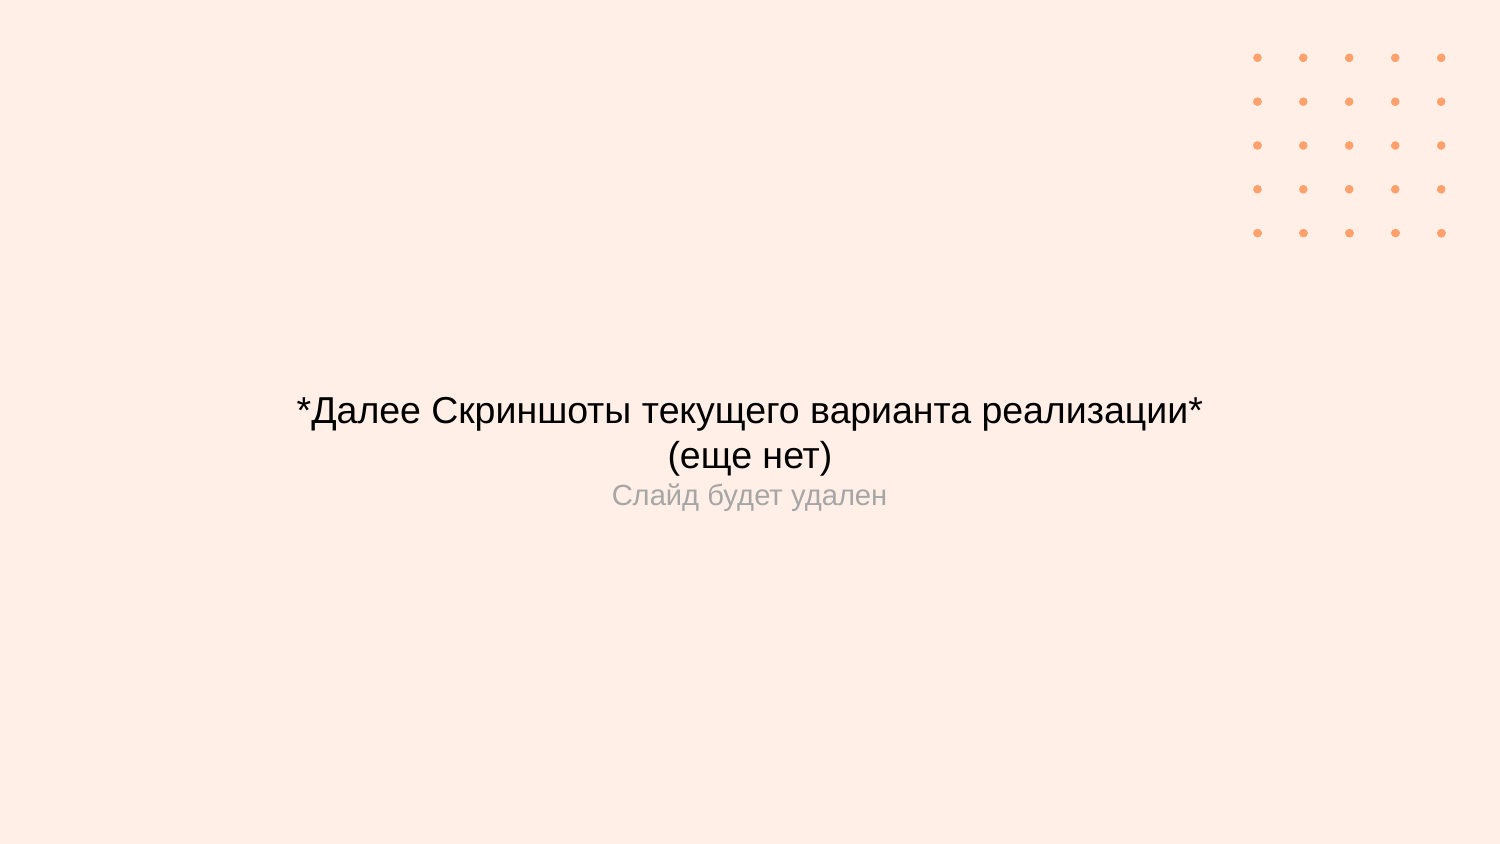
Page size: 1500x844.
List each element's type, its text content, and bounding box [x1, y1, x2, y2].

text_box *Далее Скриншоты текущего варианта реализации* (еще нет) Слайд будет удален [281, 378, 1219, 519]
